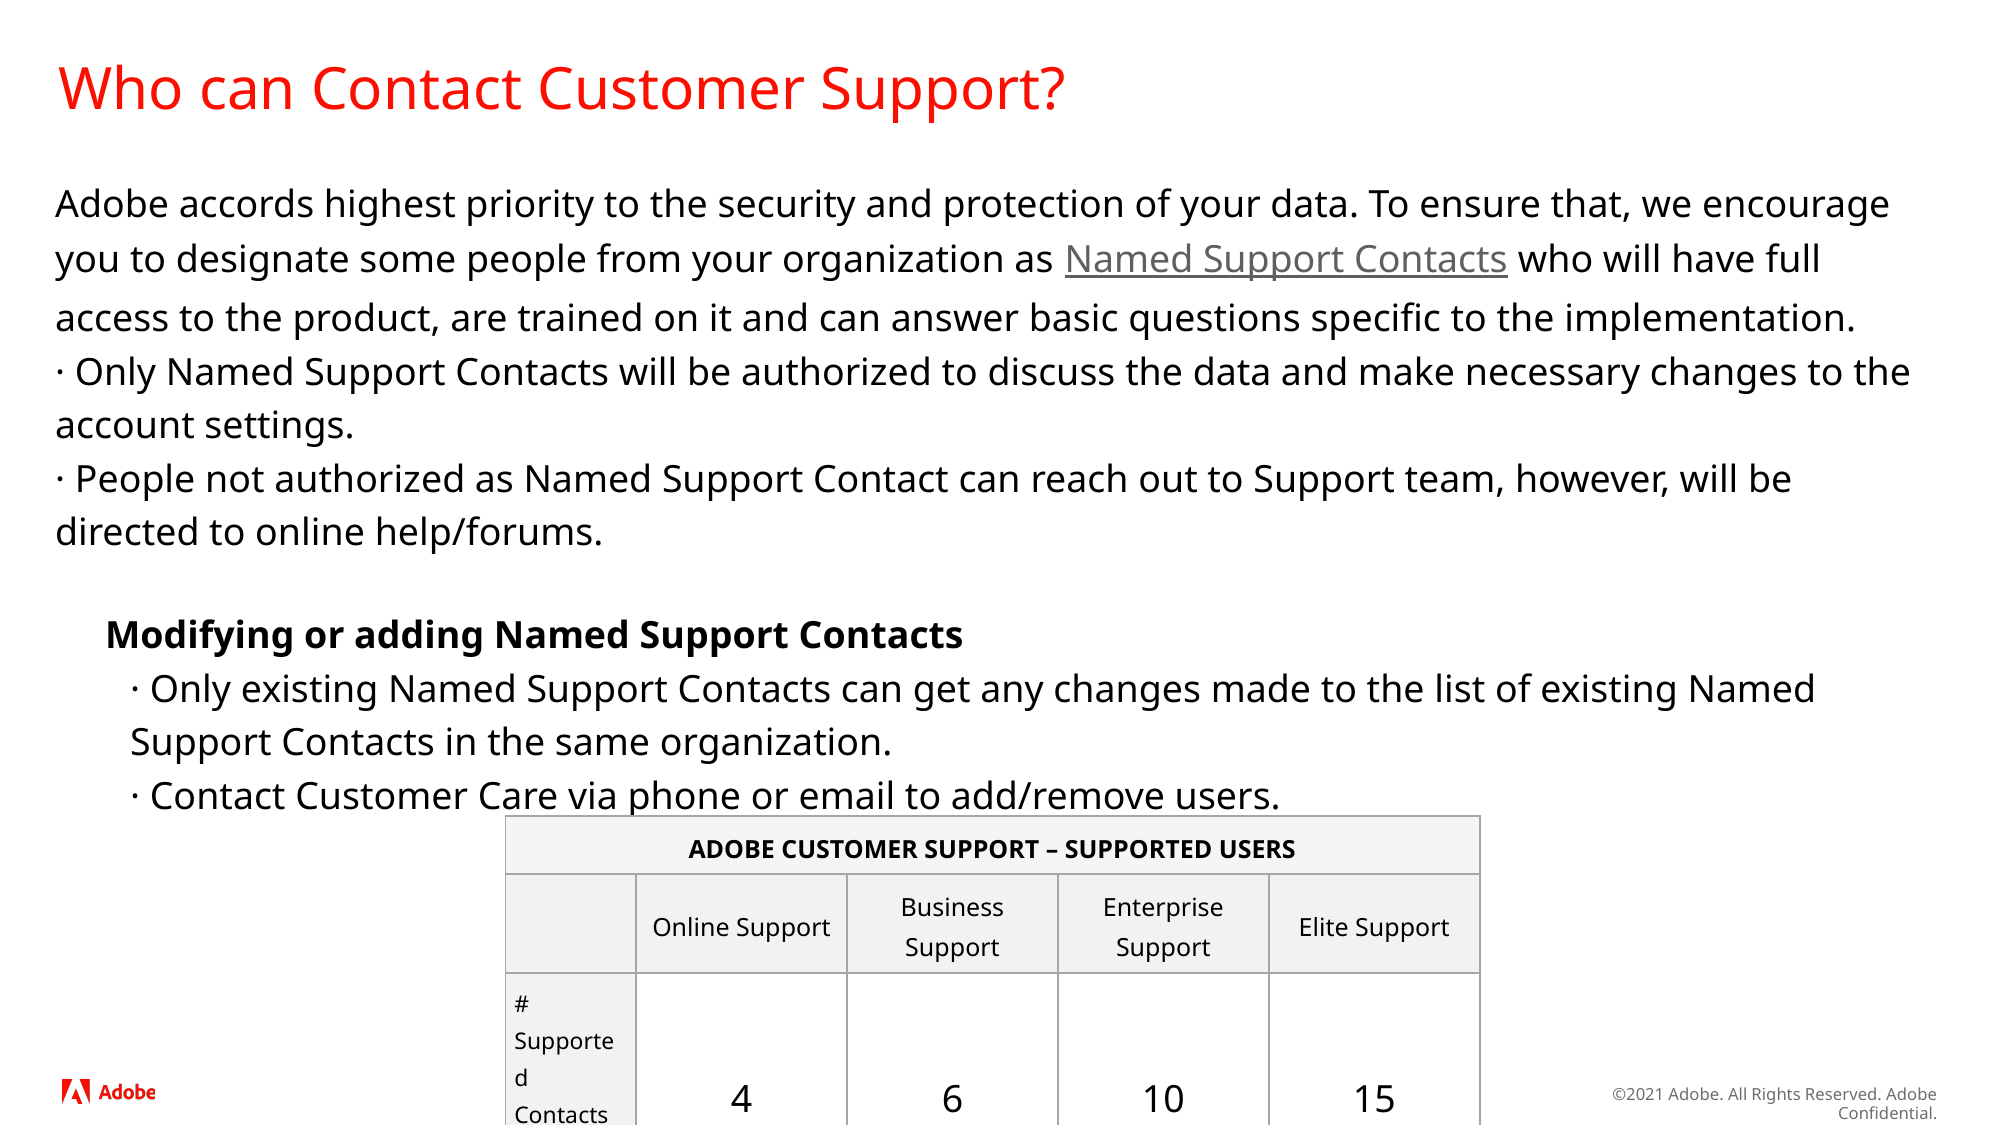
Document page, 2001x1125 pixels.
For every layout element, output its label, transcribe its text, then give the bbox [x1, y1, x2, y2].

table_cell 15 [1270, 974, 1479, 1125]
table_cell 10 [1059, 974, 1268, 1125]
table_cell 6 [848, 974, 1057, 1125]
list Adobe accords highest priority to the security and protection of your data. To ensure that, we encourage you to designate some people from your organization as Named Support Contacts who will have full access to the product, are trained on it and can answer basic questions specific to the implementation. · Only Named Support Contacts will be authorized to discuss the data and make necessary changes to the account settings. · People not authorized as Named Support Contact can reach out to Support team, however, will be directed to online help/forums. Modifying or adding Named Support Contacts · Only existing Named Support Contacts can get any changes made to the list of existing Named Support Contacts in the same organization. · Contact Customer Care via phone or email to add/remove users. [47, 164, 1938, 925]
table_cell Elite Support [1270, 875, 1479, 972]
title Who can Contact Customer Support? [51, 51, 1937, 158]
table_cell Business Support [848, 875, 1057, 972]
table_header ADOBE CUSTOMER SUPPORT – SUPPORTED USERS [506, 817, 1479, 873]
table_cell 4 [637, 974, 846, 1125]
table_cell Enterprise Support [1059, 875, 1268, 972]
table_cell Online Support [637, 875, 846, 972]
table_cell [506, 875, 635, 972]
table_cell # Supported Contacts by product [506, 974, 635, 1125]
